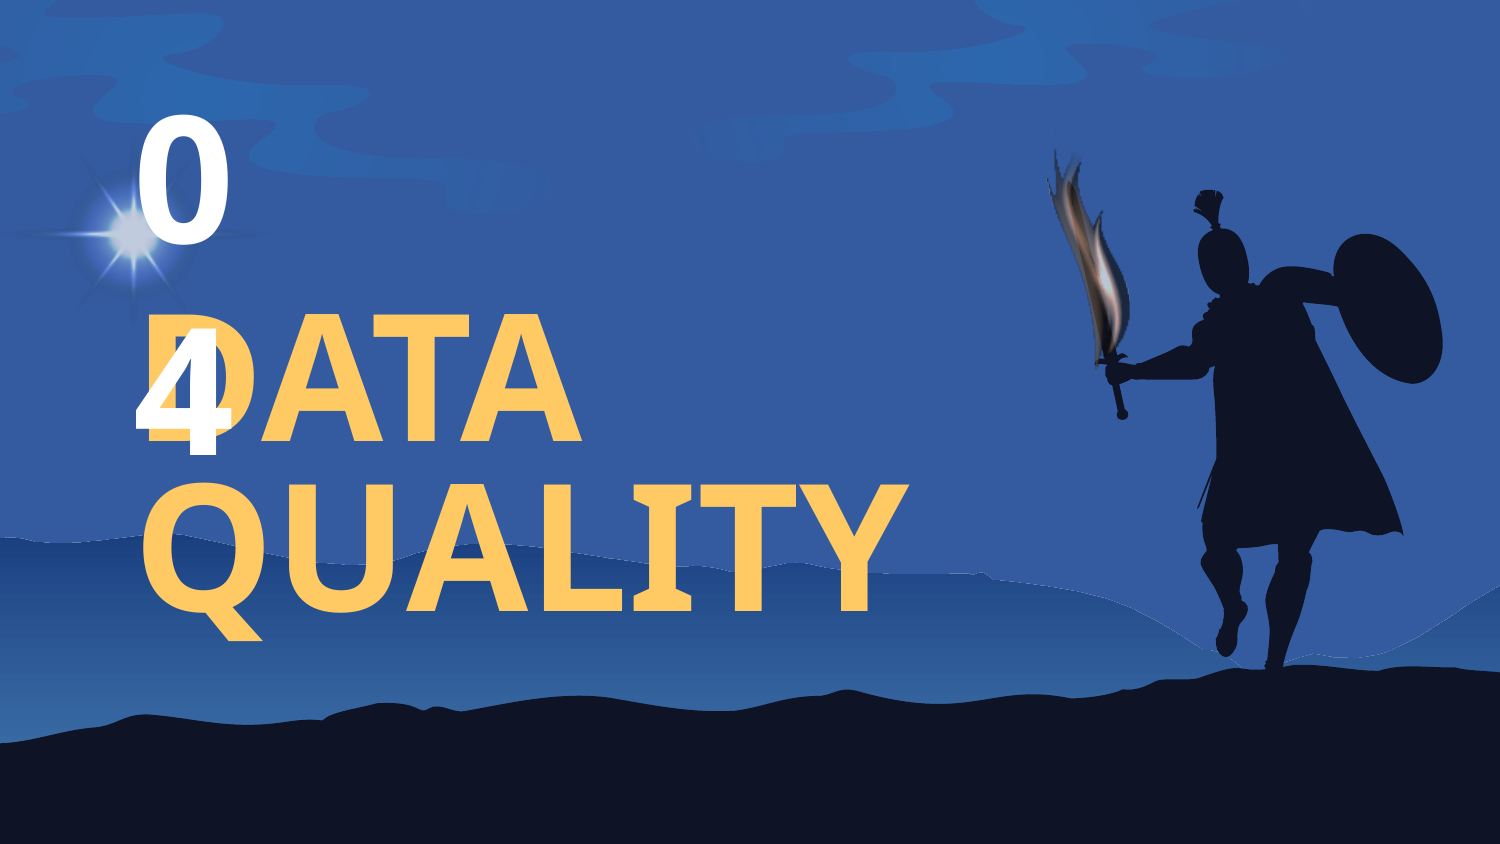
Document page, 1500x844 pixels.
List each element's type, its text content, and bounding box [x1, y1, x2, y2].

picture [0, 123, 288, 344]
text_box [1036, 121, 1447, 722]
title 04 [118, 200, 334, 357]
title DATA QUALITY [118, 388, 1030, 564]
